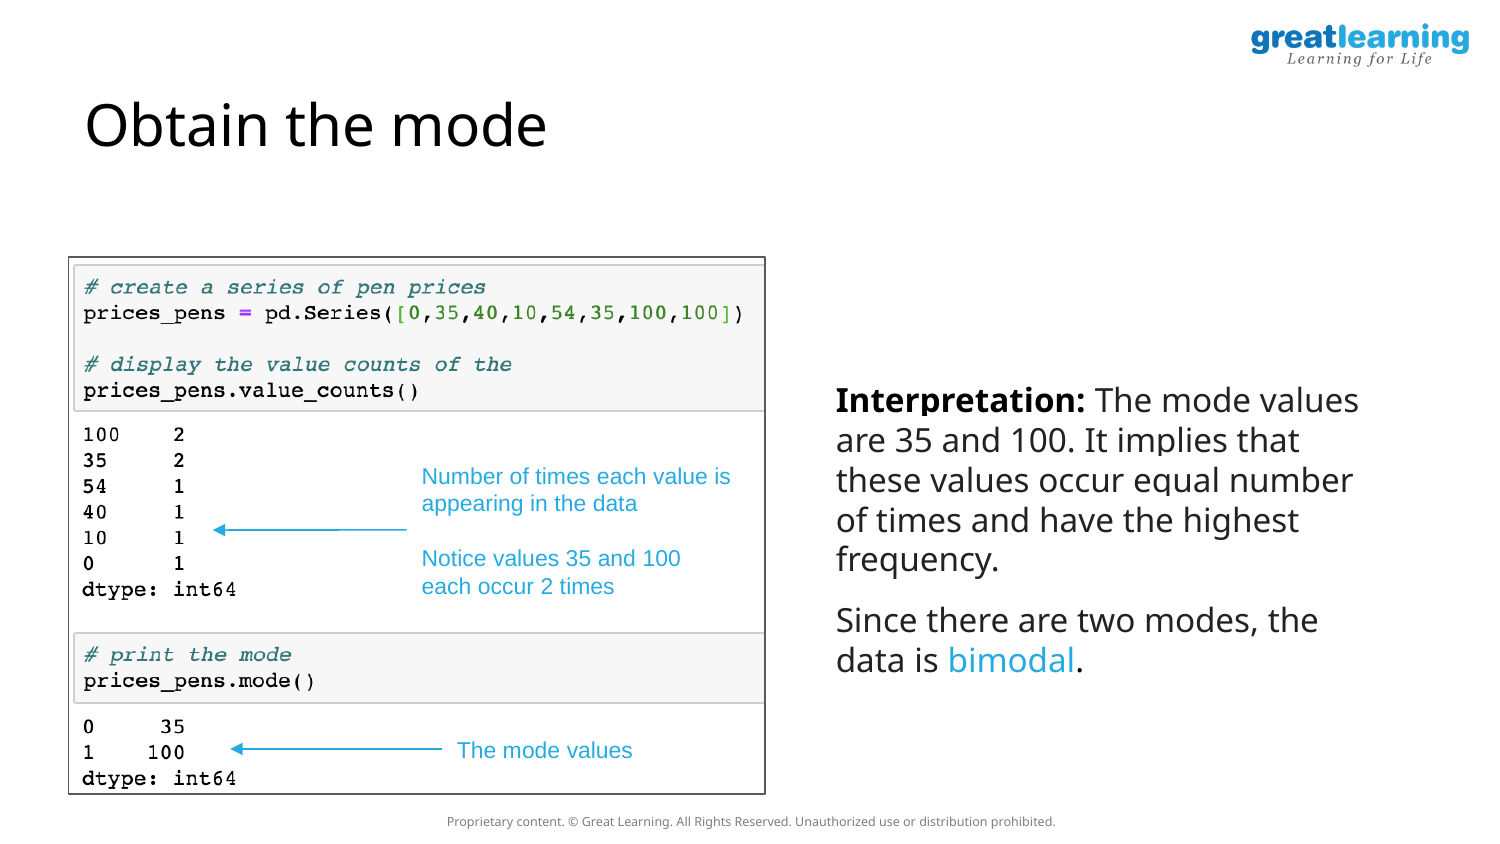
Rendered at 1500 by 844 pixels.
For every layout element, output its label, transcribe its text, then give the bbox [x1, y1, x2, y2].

picture [1251, 23, 1469, 67]
picture [68, 257, 765, 794]
title Obtain the mode [69, 72, 1175, 167]
text_box Interpretation: The mode values are 35 and 100. It implies that these values occur equal number of times and have the highest frequency. Since there are two modes, the data is bimodal. [820, 363, 1410, 697]
